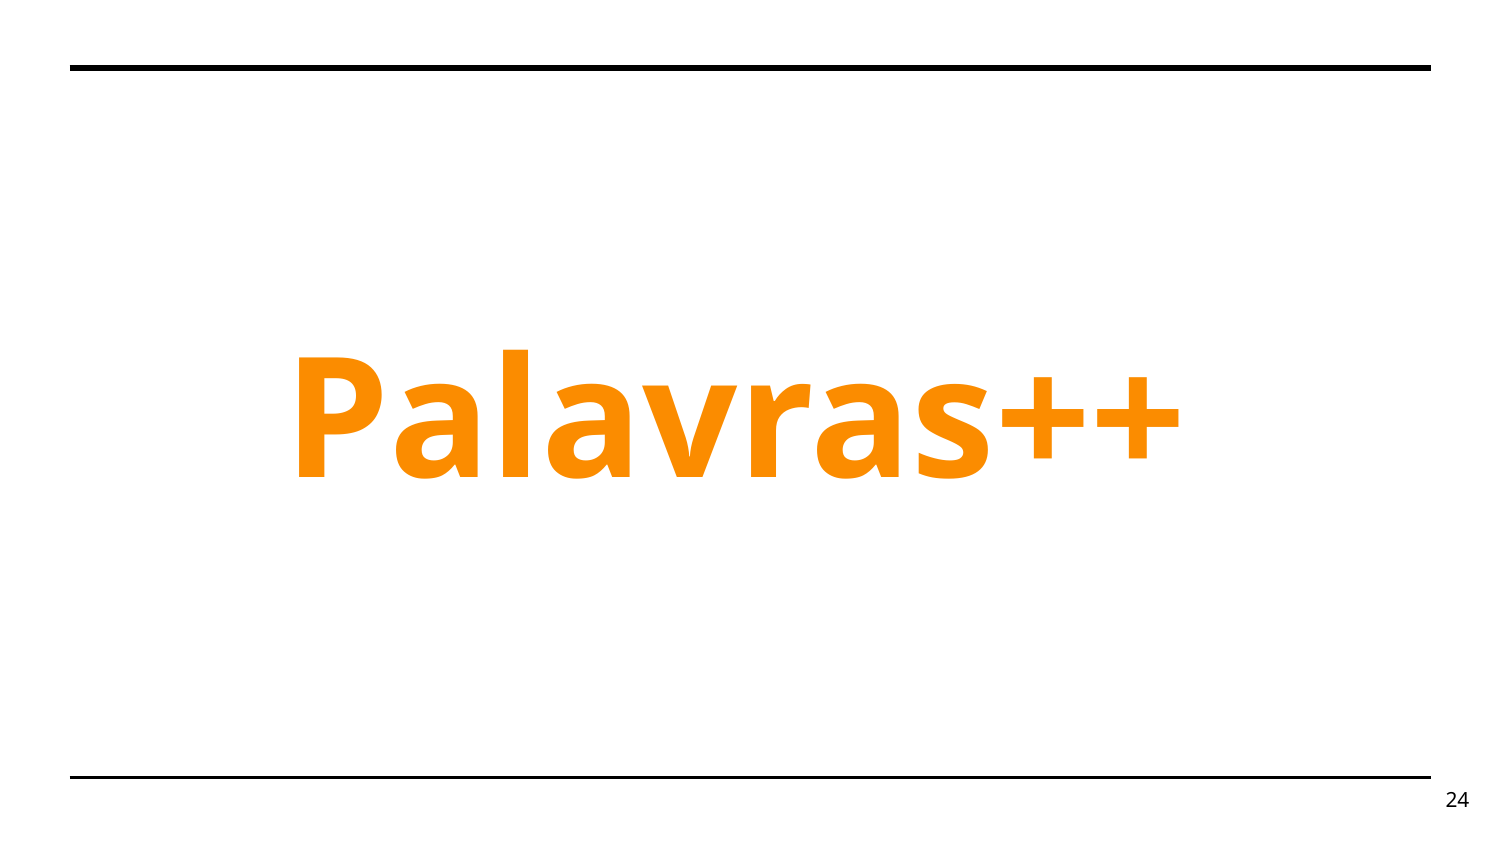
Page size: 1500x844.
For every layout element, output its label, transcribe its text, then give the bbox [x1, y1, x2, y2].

slide_number ‹#› [1394, 769, 1484, 834]
title Palavras++ [202, 214, 1270, 606]
